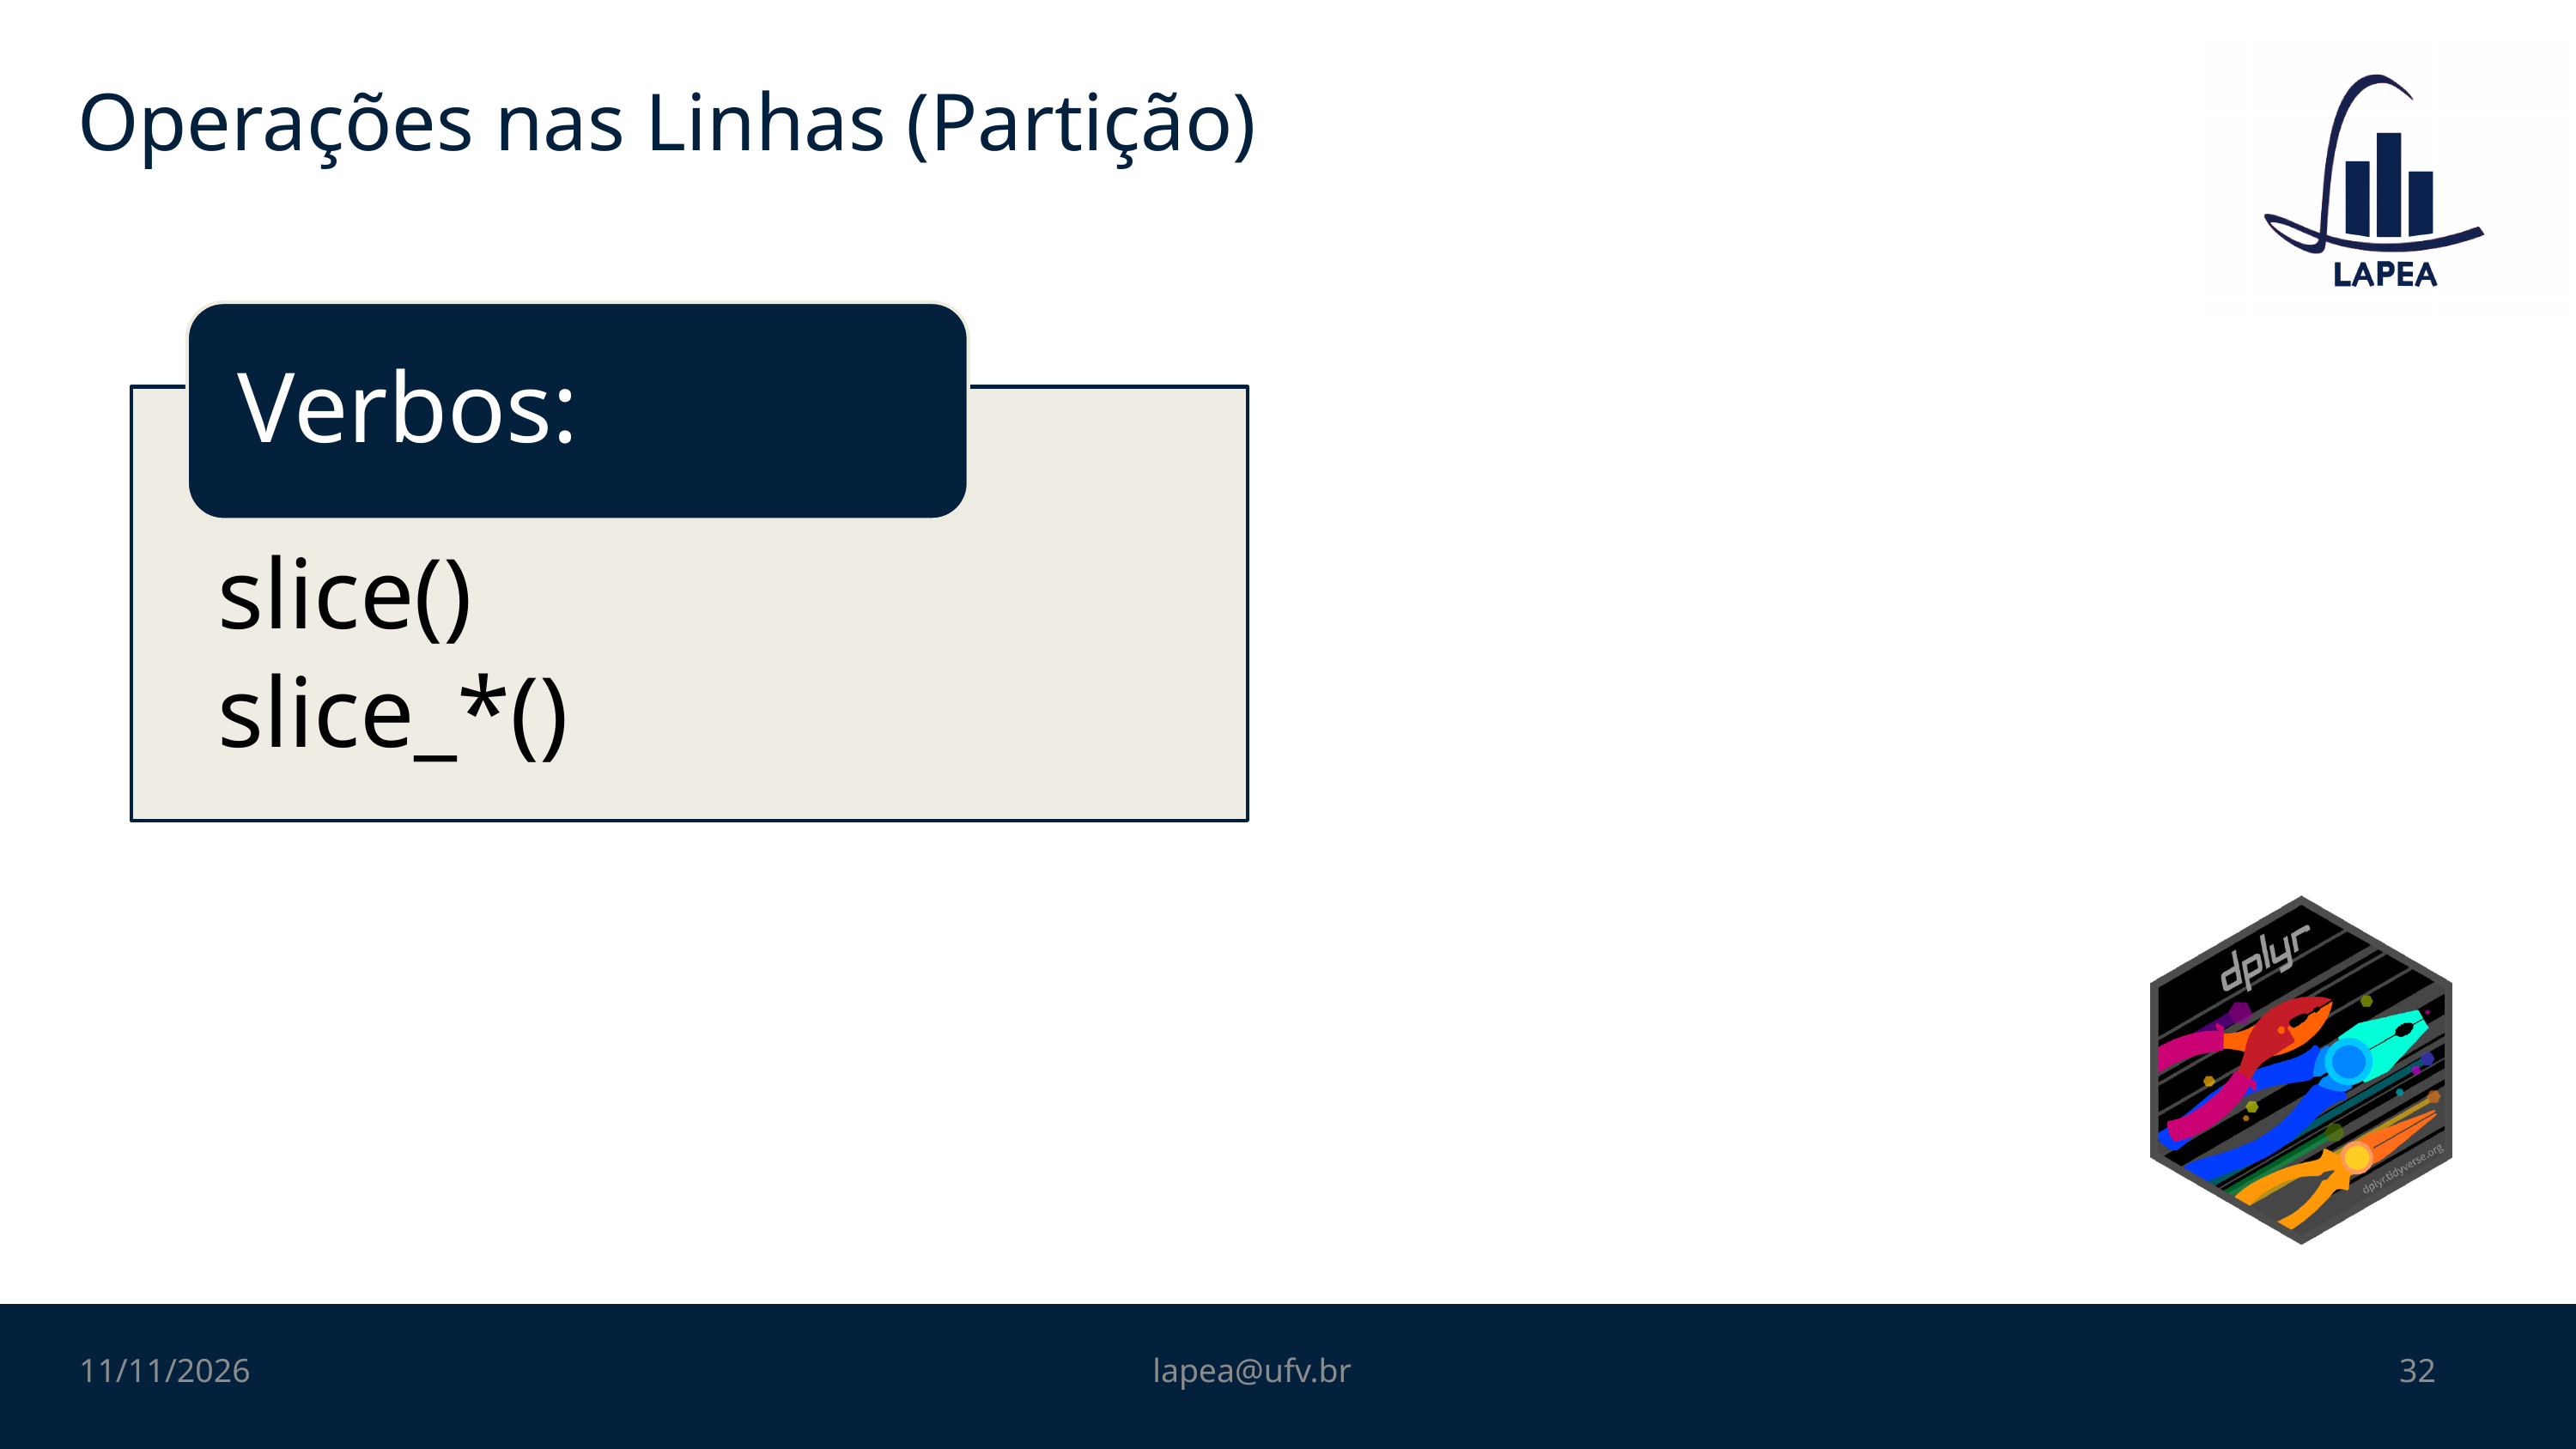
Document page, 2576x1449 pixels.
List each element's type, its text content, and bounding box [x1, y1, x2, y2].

slide_number 32 [2148, 1346, 2450, 1398]
footer lapea@ufv.br [410, 1346, 2095, 1398]
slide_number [66, 1346, 368, 1398]
picture [2200, 40, 2571, 318]
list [131, 283, 1249, 839]
picture [2150, 895, 2453, 1245]
title Operações nas Linhas (Partição) [64, 39, 2190, 200]
